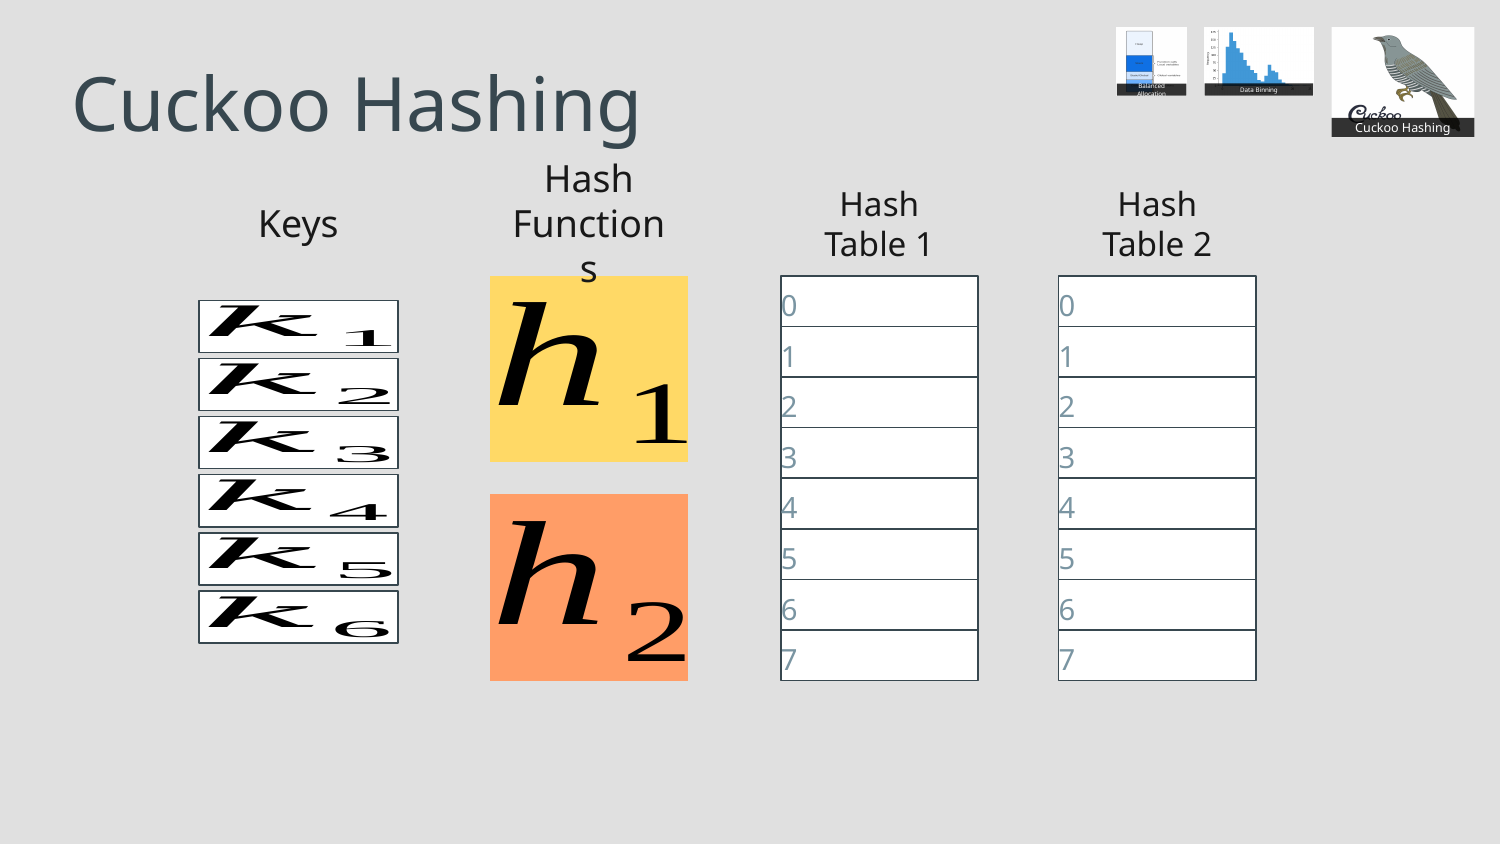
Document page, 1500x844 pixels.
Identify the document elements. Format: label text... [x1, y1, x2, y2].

text_box Hash Table 1 [779, 168, 980, 276]
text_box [1204, 26, 1314, 96]
title Cuckoo Hashing [56, 40, 909, 167]
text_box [1058, 275, 1257, 681]
text_box Hash Functions [488, 167, 690, 278]
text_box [1331, 26, 1475, 138]
text_box Keys [198, 167, 399, 278]
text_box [1116, 26, 1187, 96]
text_box Hash Table 2 [1056, 168, 1258, 276]
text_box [780, 275, 979, 681]
